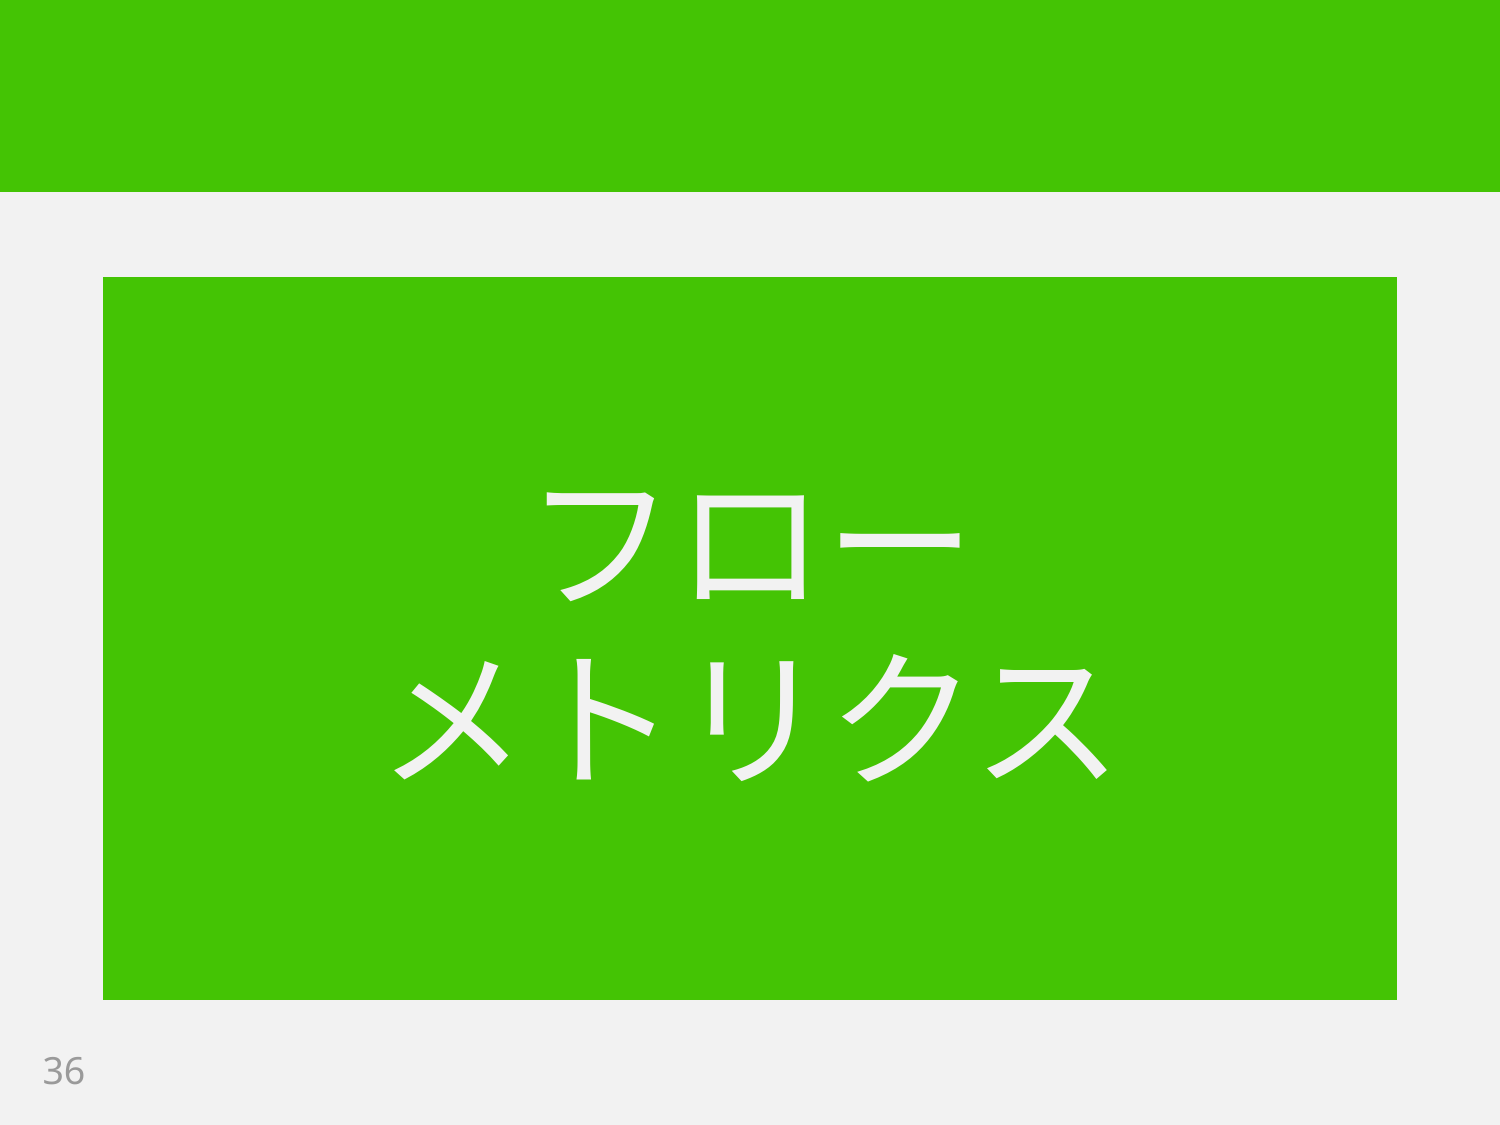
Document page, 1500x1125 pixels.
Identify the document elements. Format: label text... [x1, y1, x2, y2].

slide_number 36 [27, 1042, 146, 1102]
list フロー メトリクス [103, 277, 1397, 1000]
